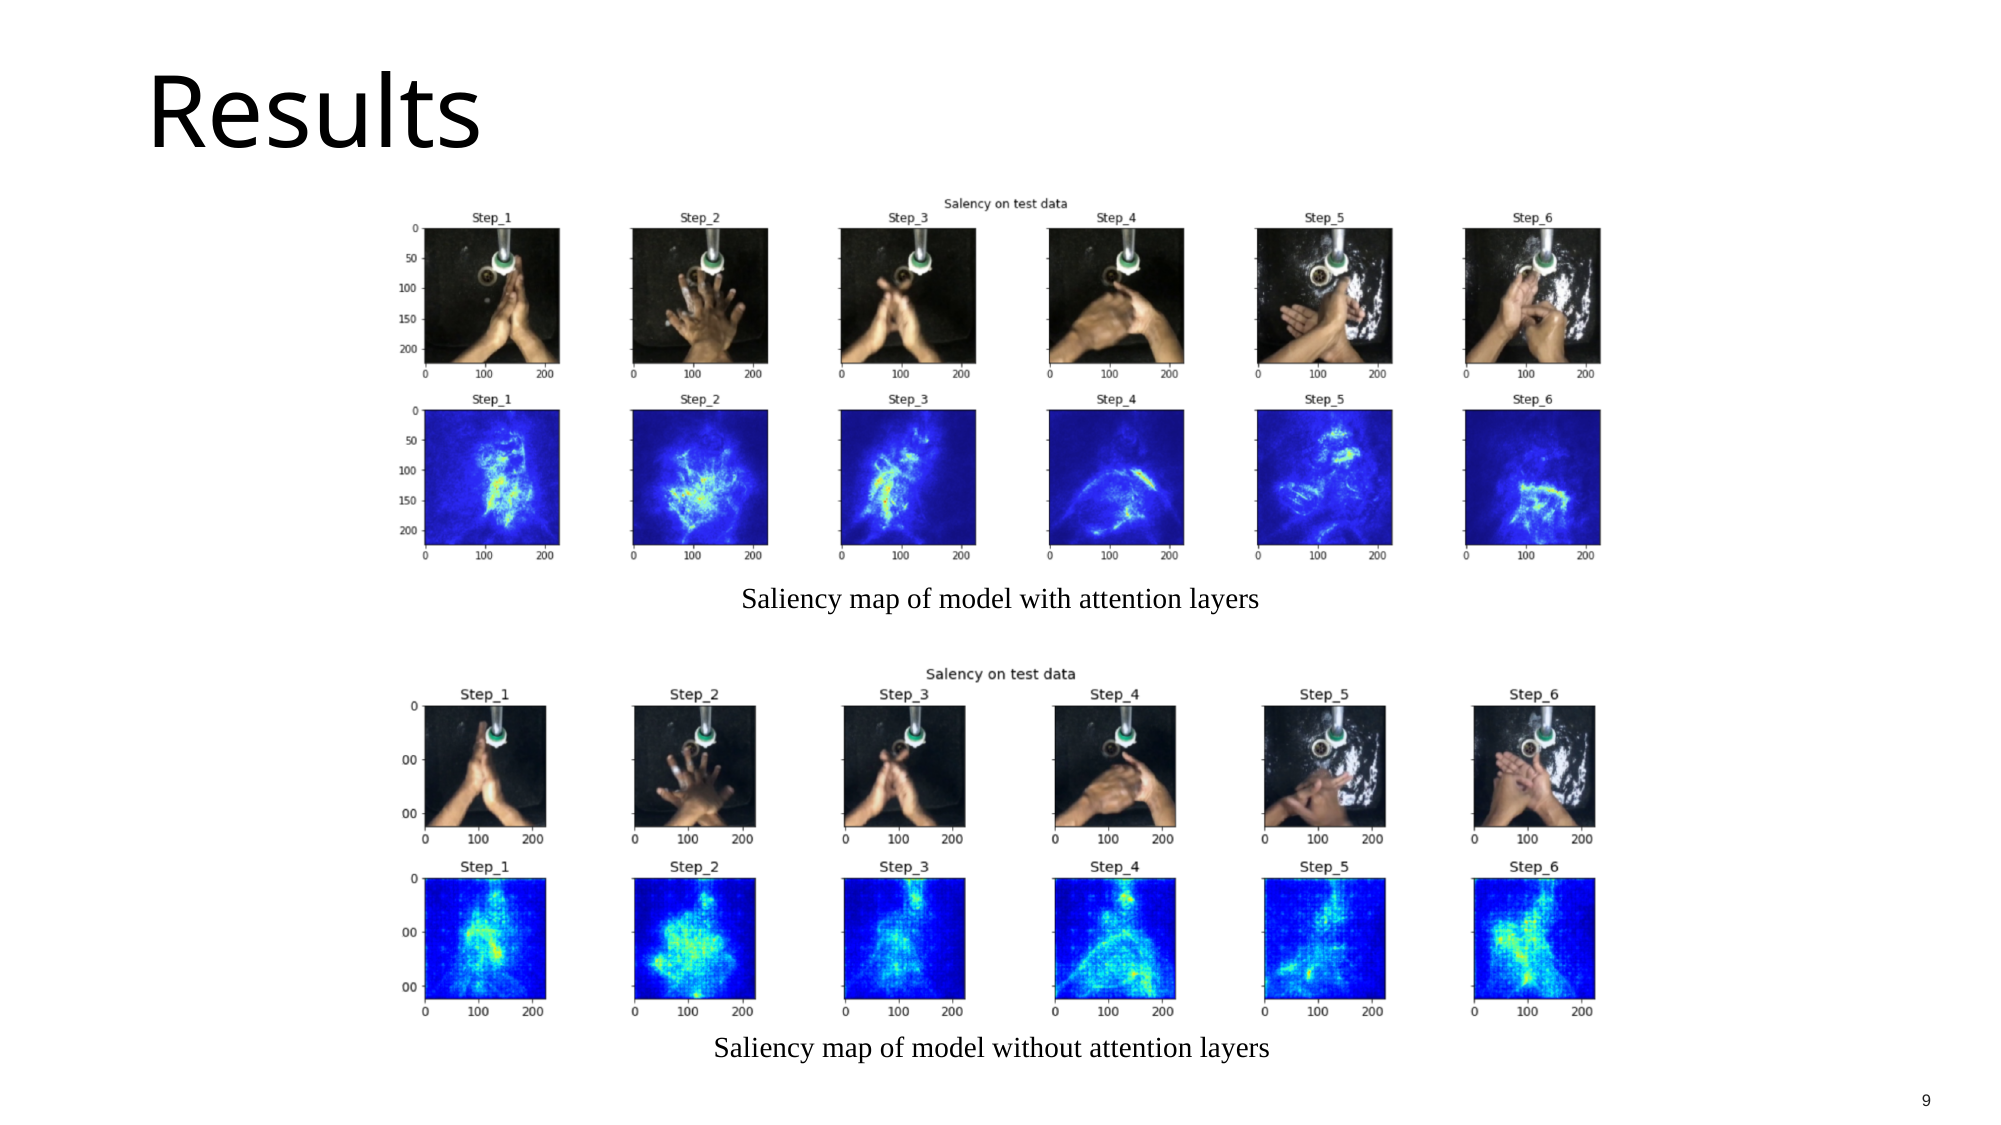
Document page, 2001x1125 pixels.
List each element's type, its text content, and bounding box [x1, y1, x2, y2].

picture [393, 189, 1607, 567]
title Results [145, 0, 1556, 216]
text_box Saliency map of model without attention layers [393, 1013, 1599, 1079]
picture [401, 662, 1607, 1023]
text_box Saliency map of model with attention layers [401, 573, 1607, 662]
slide_number ‹#› [1820, 1075, 1932, 1125]
